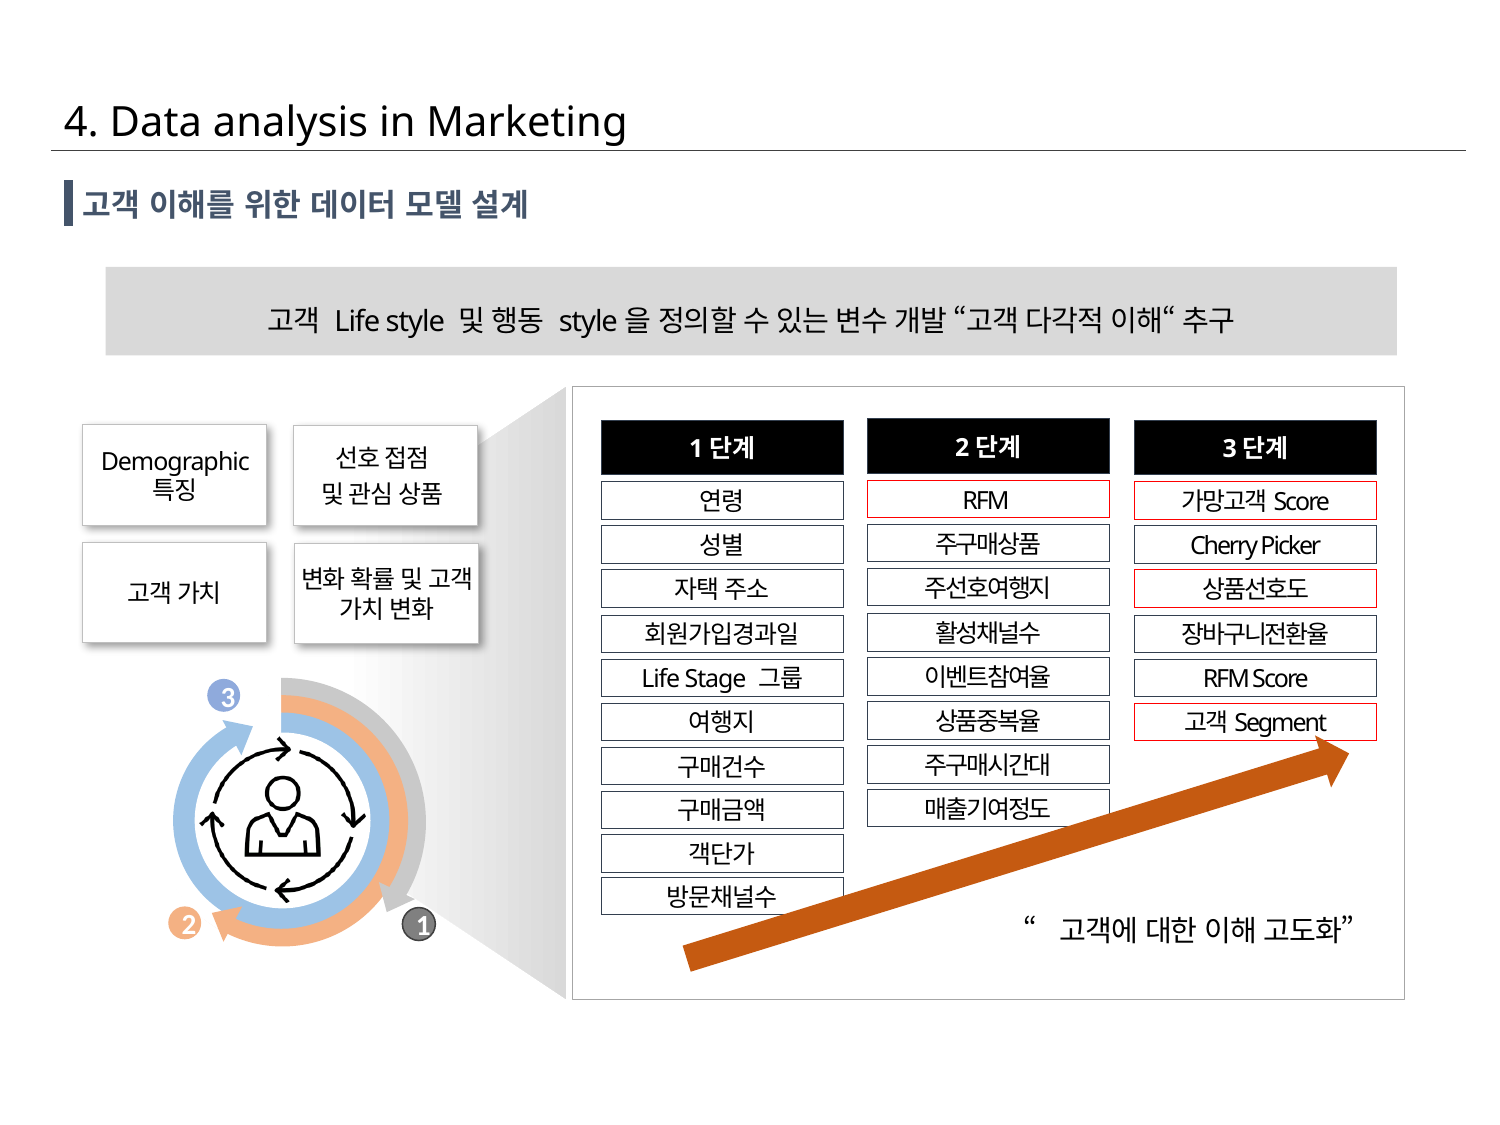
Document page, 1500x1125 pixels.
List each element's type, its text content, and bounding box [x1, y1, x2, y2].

text_box 고객 가치 [82, 542, 267, 643]
text_box 장바구니전환율 [1134, 615, 1377, 653]
text_box 구매금액 [601, 791, 844, 829]
text_box 이벤트참여율 [867, 657, 1110, 696]
text_box Cherry Picker [1134, 525, 1377, 564]
text_box RFM Score [1134, 659, 1377, 697]
text_box 상품중복율 [867, 701, 1110, 740]
text_box 4. Data analysis in Marketing [50, 96, 1482, 144]
text_box Life Stage 그룹 [601, 659, 844, 697]
text_box “고객에 대한 이해 고도화” [982, 896, 1396, 945]
text_box 1단계 [601, 420, 844, 475]
text_box 주선호여행지 [867, 568, 1110, 606]
text_box [572, 385, 1405, 1000]
text_box RFM [867, 480, 1110, 518]
text_box 회원가입경과일 [601, 615, 844, 653]
text_box 선호 접점 및 관심 상품 [293, 425, 478, 526]
text_box 자택 주소 [601, 569, 844, 608]
text_box 방문채널수 [601, 877, 844, 915]
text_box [134, 676, 436, 970]
text_box [681, 733, 1351, 973]
text_box 객단가 [601, 834, 844, 873]
text_box 매출기여정도 [867, 789, 1110, 827]
text_box 여행지 [601, 703, 844, 741]
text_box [68, 175, 663, 234]
text_box 구매건수 [601, 747, 844, 785]
text_box 주구매시간대 [867, 745, 1110, 784]
text_box 변화 확률 및 고객 가치 변화 [294, 543, 479, 644]
text_box Demographic 특징 [82, 424, 267, 526]
text_box 2단계 [867, 418, 1110, 474]
text_box 상품선호도 [1134, 569, 1377, 608]
text_box 연령 [601, 481, 844, 520]
text_box 성별 [601, 525, 844, 564]
text_box 고객 Life style 및 행동 style을 정의할 수 있는 변수 개발 “고객 다각적 이해“ 추구 [105, 266, 1397, 356]
text_box 고객Segment [1134, 703, 1377, 741]
text_box [341, 384, 568, 1002]
text_box 3단계 [1134, 420, 1377, 475]
text_box 가망고객Score [1134, 481, 1377, 520]
text_box 주구매상품 [867, 524, 1110, 562]
text_box 활성채널수 [867, 613, 1110, 652]
